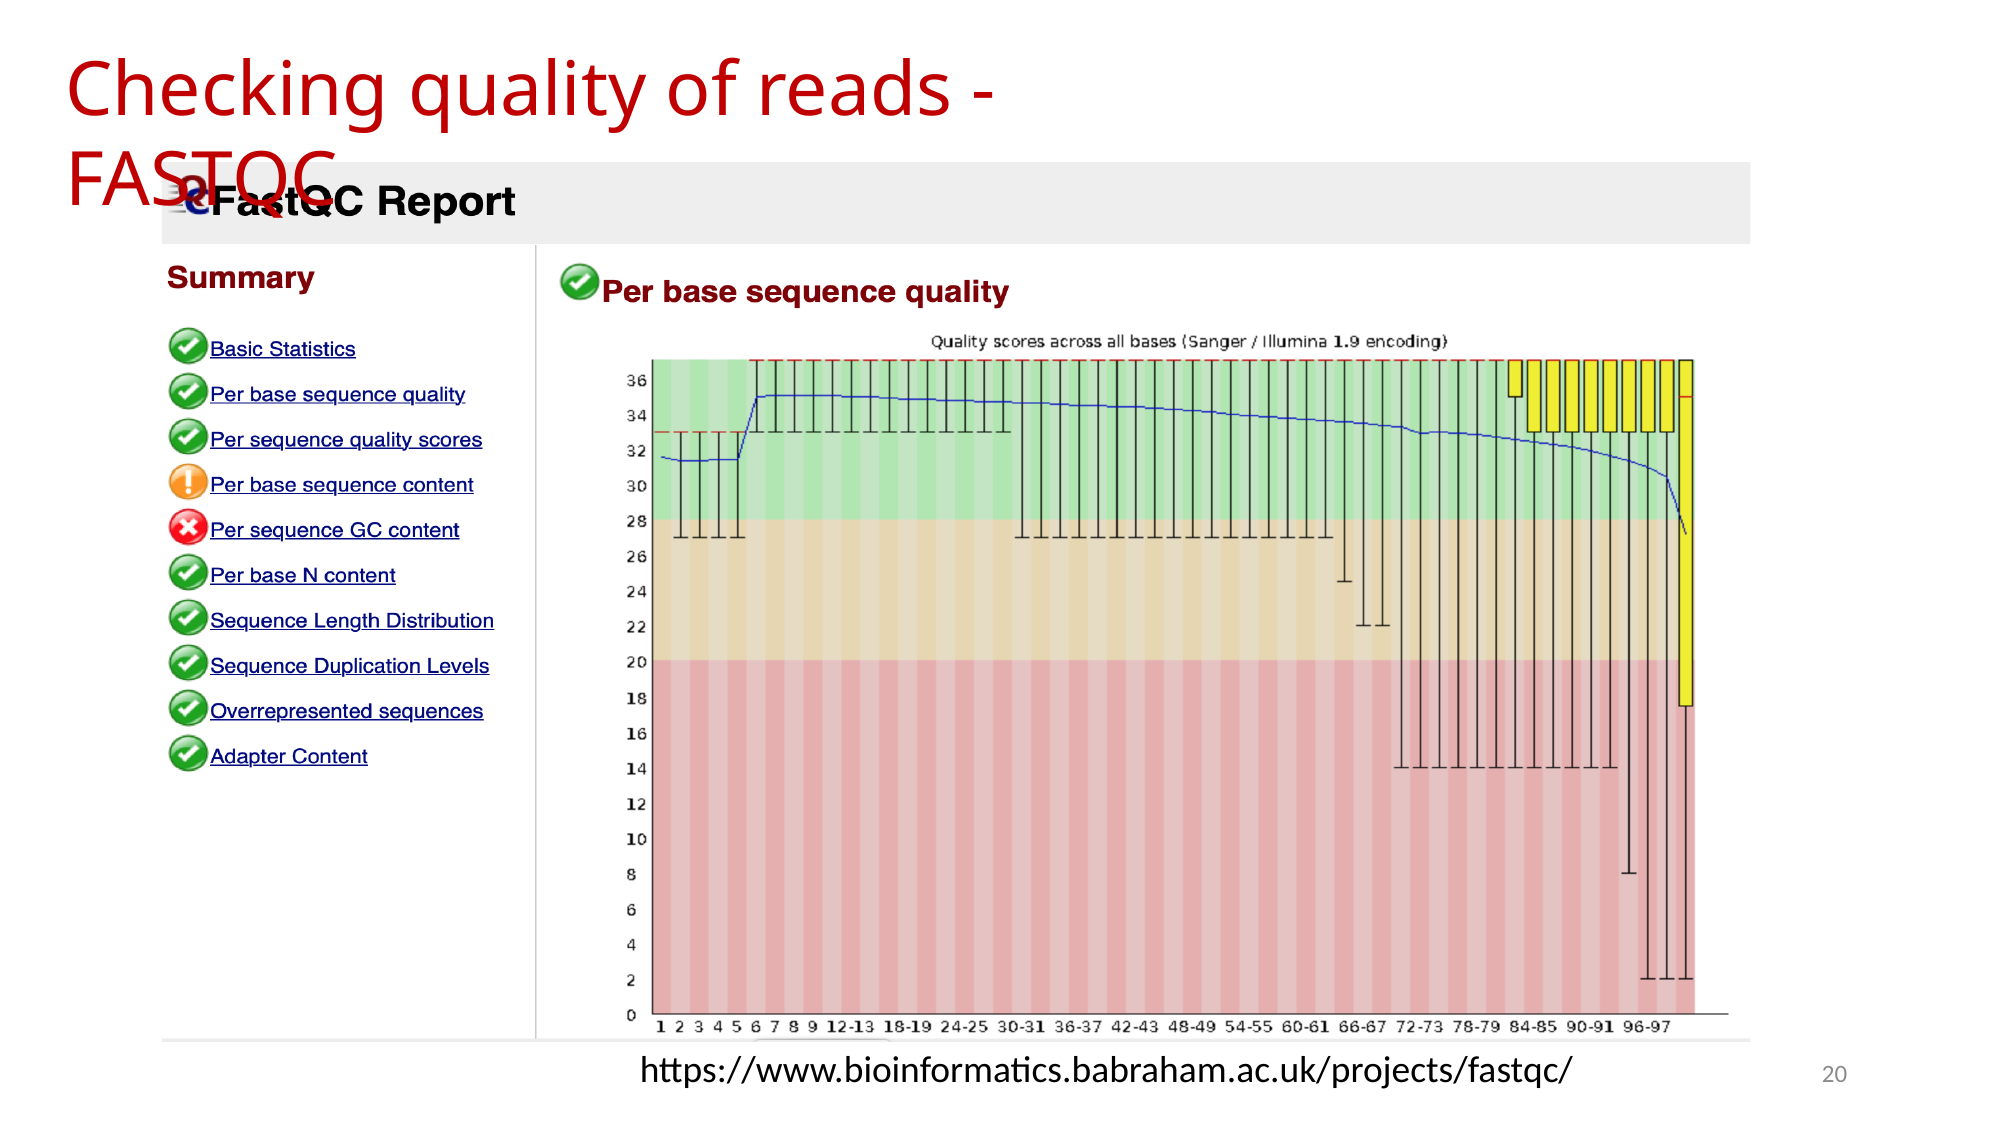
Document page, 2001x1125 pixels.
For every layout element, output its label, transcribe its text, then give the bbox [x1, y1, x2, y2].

text_box Checking quality of reads - FASTQC [50, 33, 1219, 229]
slide_number 20 [1412, 1042, 1863, 1103]
picture [161, 162, 1751, 1042]
text_box https://www.bioinformatics.babraham.ac.uk/projects/fastqc/ [624, 1042, 1642, 1098]
